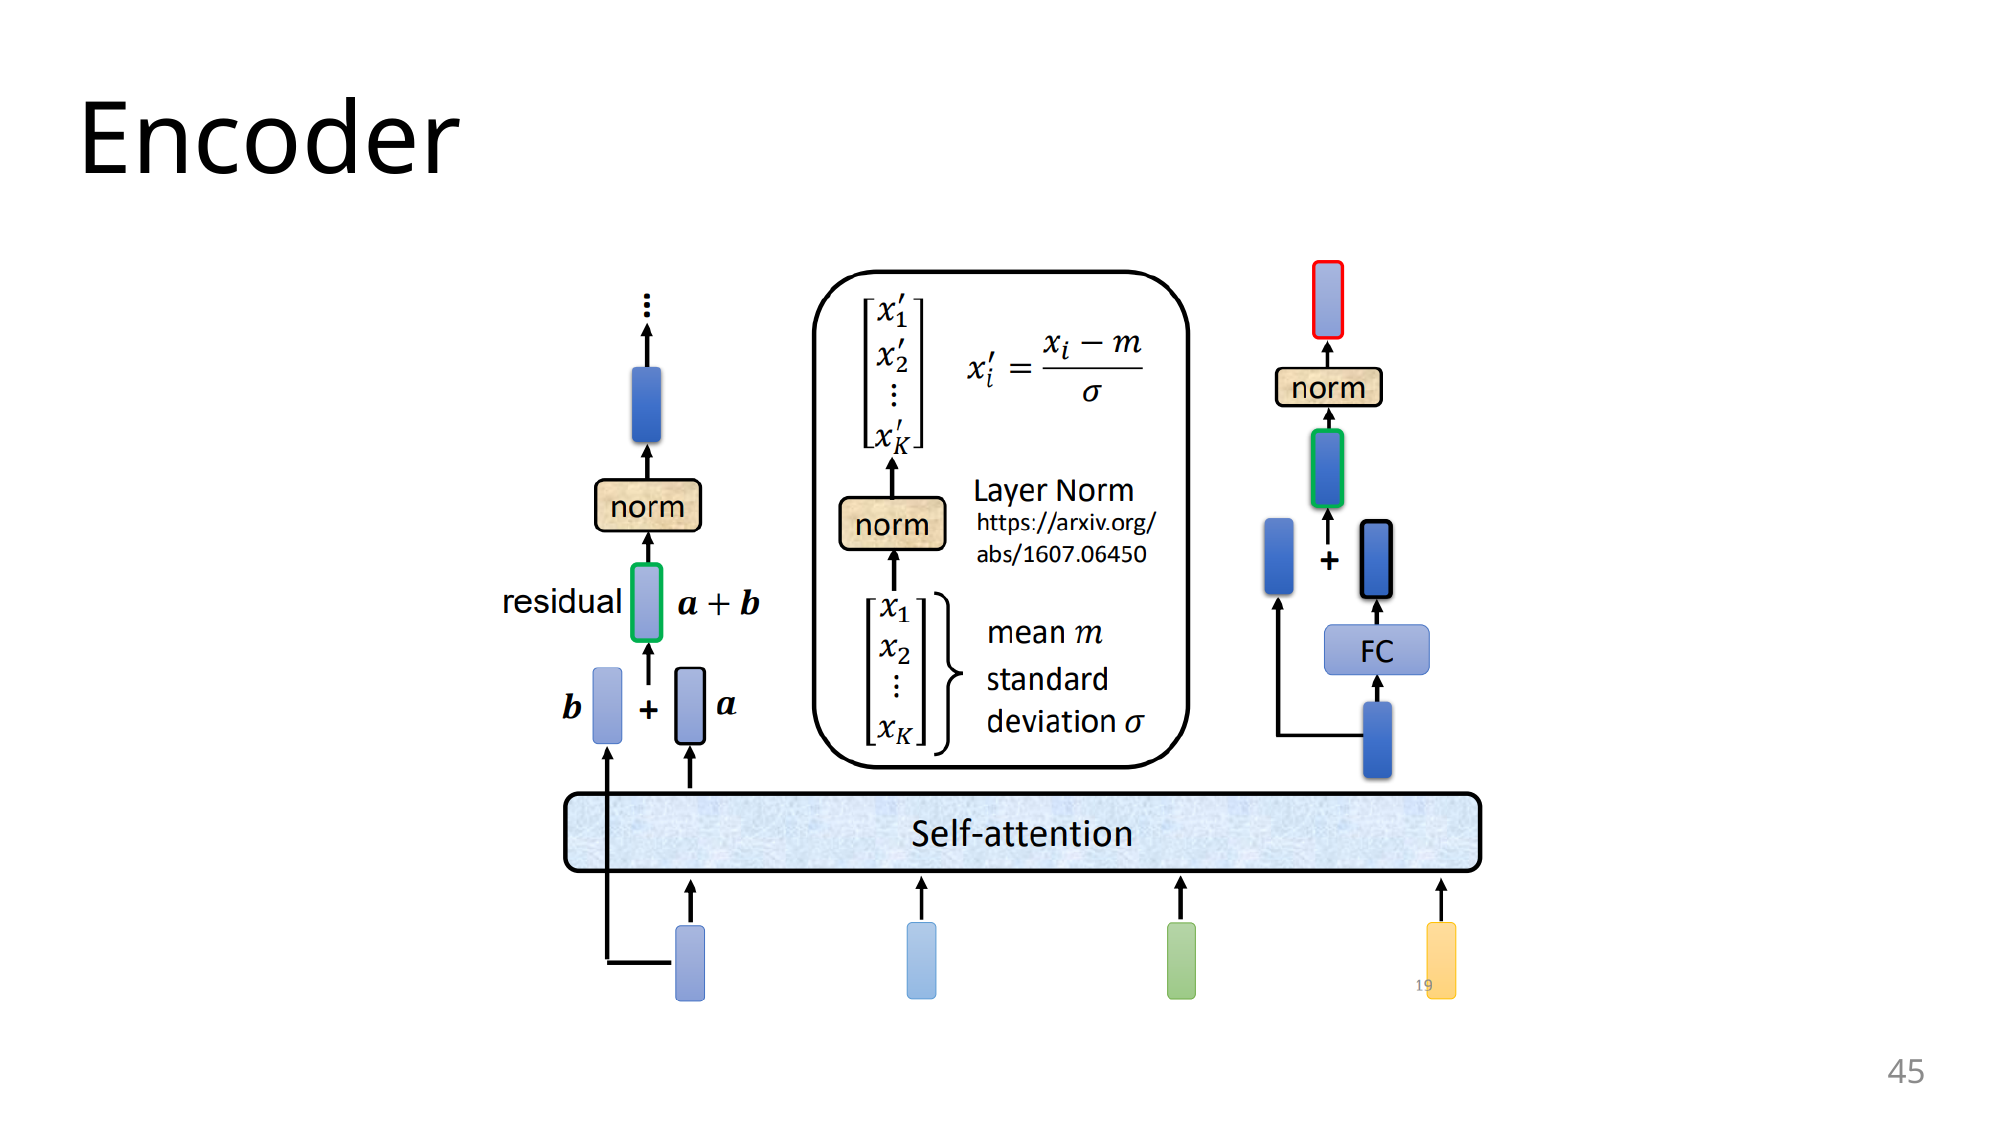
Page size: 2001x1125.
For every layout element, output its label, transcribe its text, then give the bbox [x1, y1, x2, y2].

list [492, 252, 1508, 1014]
title Encoder [61, 60, 1939, 224]
slide_number 45 [1490, 1042, 1941, 1103]
